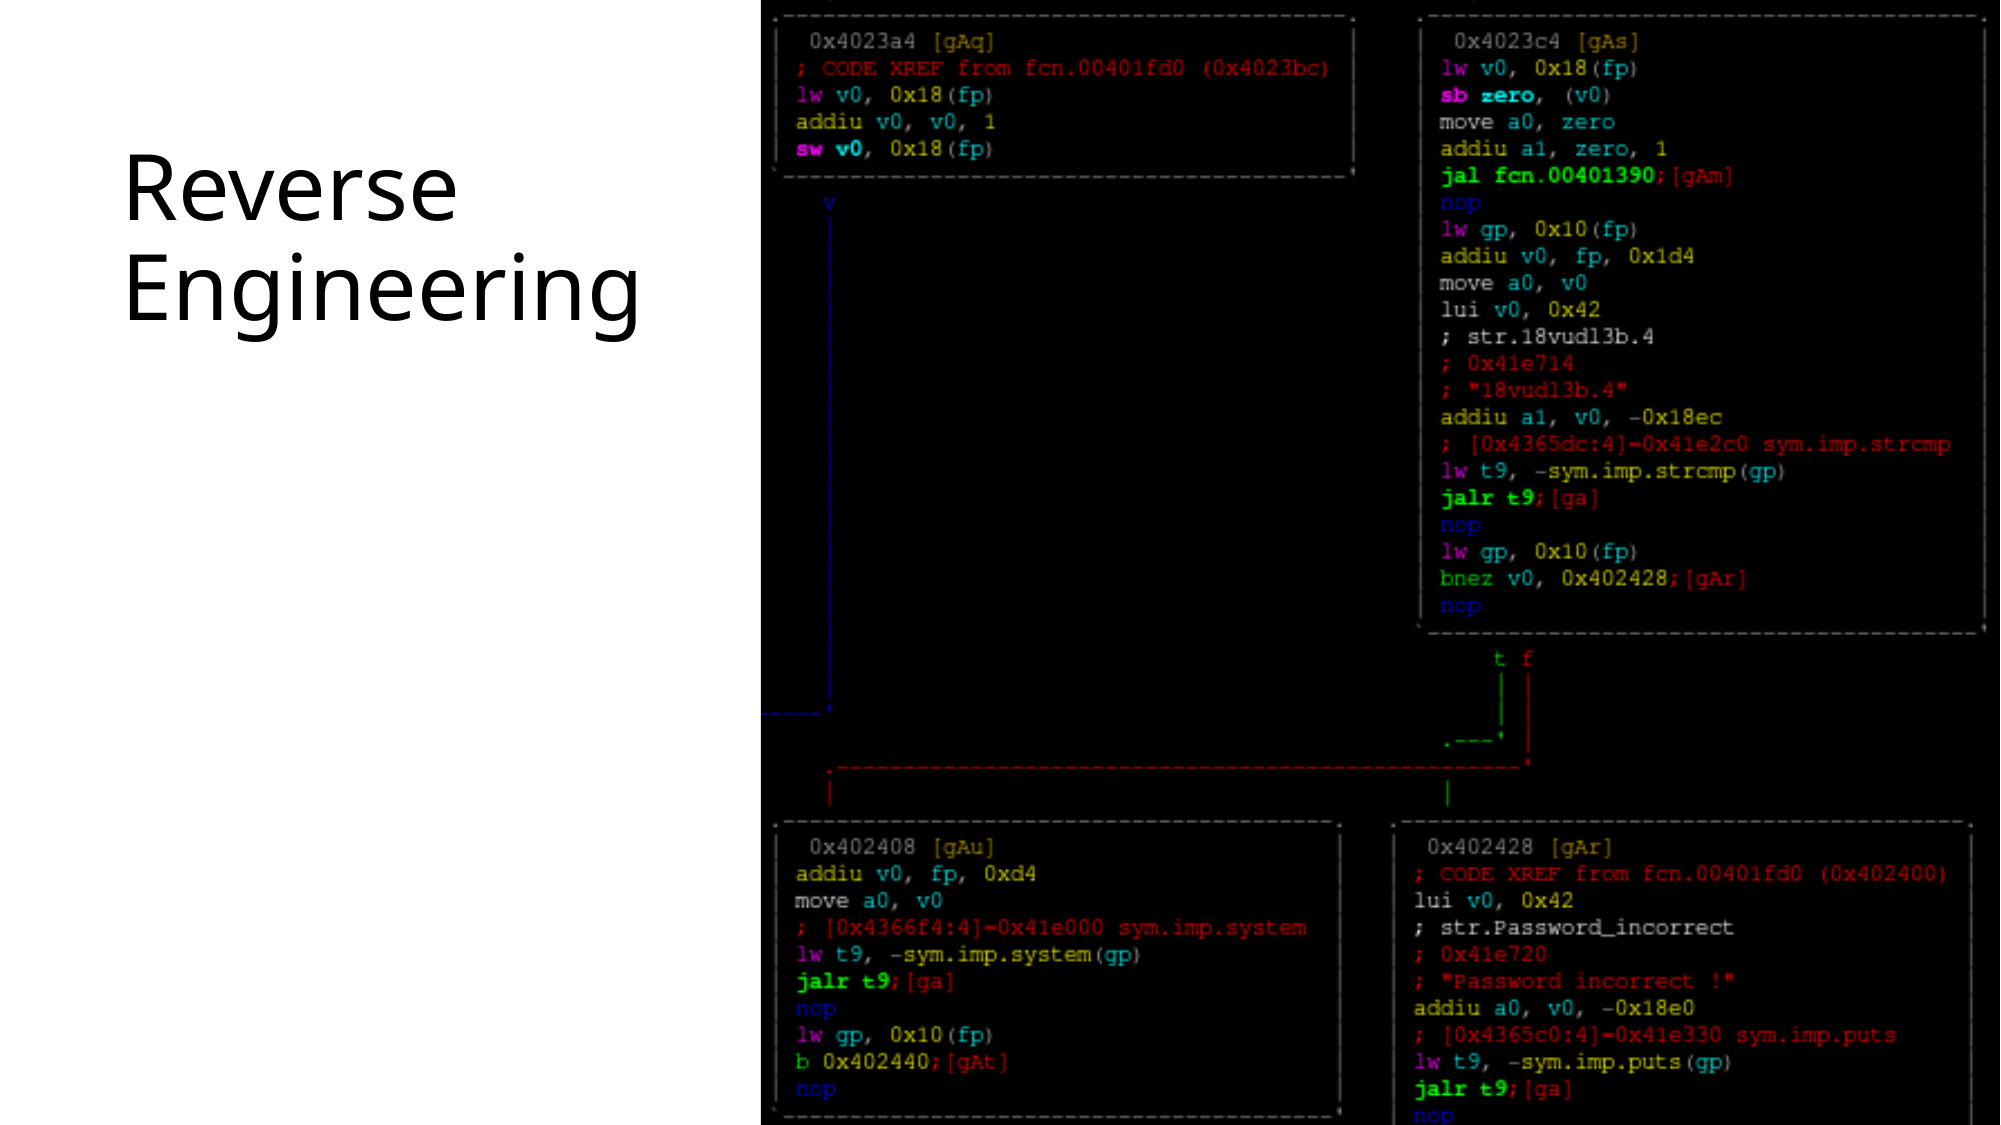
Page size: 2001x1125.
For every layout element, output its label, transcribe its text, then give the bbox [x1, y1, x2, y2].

title Reverse Engineering [106, 103, 706, 379]
picture [760, 0, 2001, 1125]
